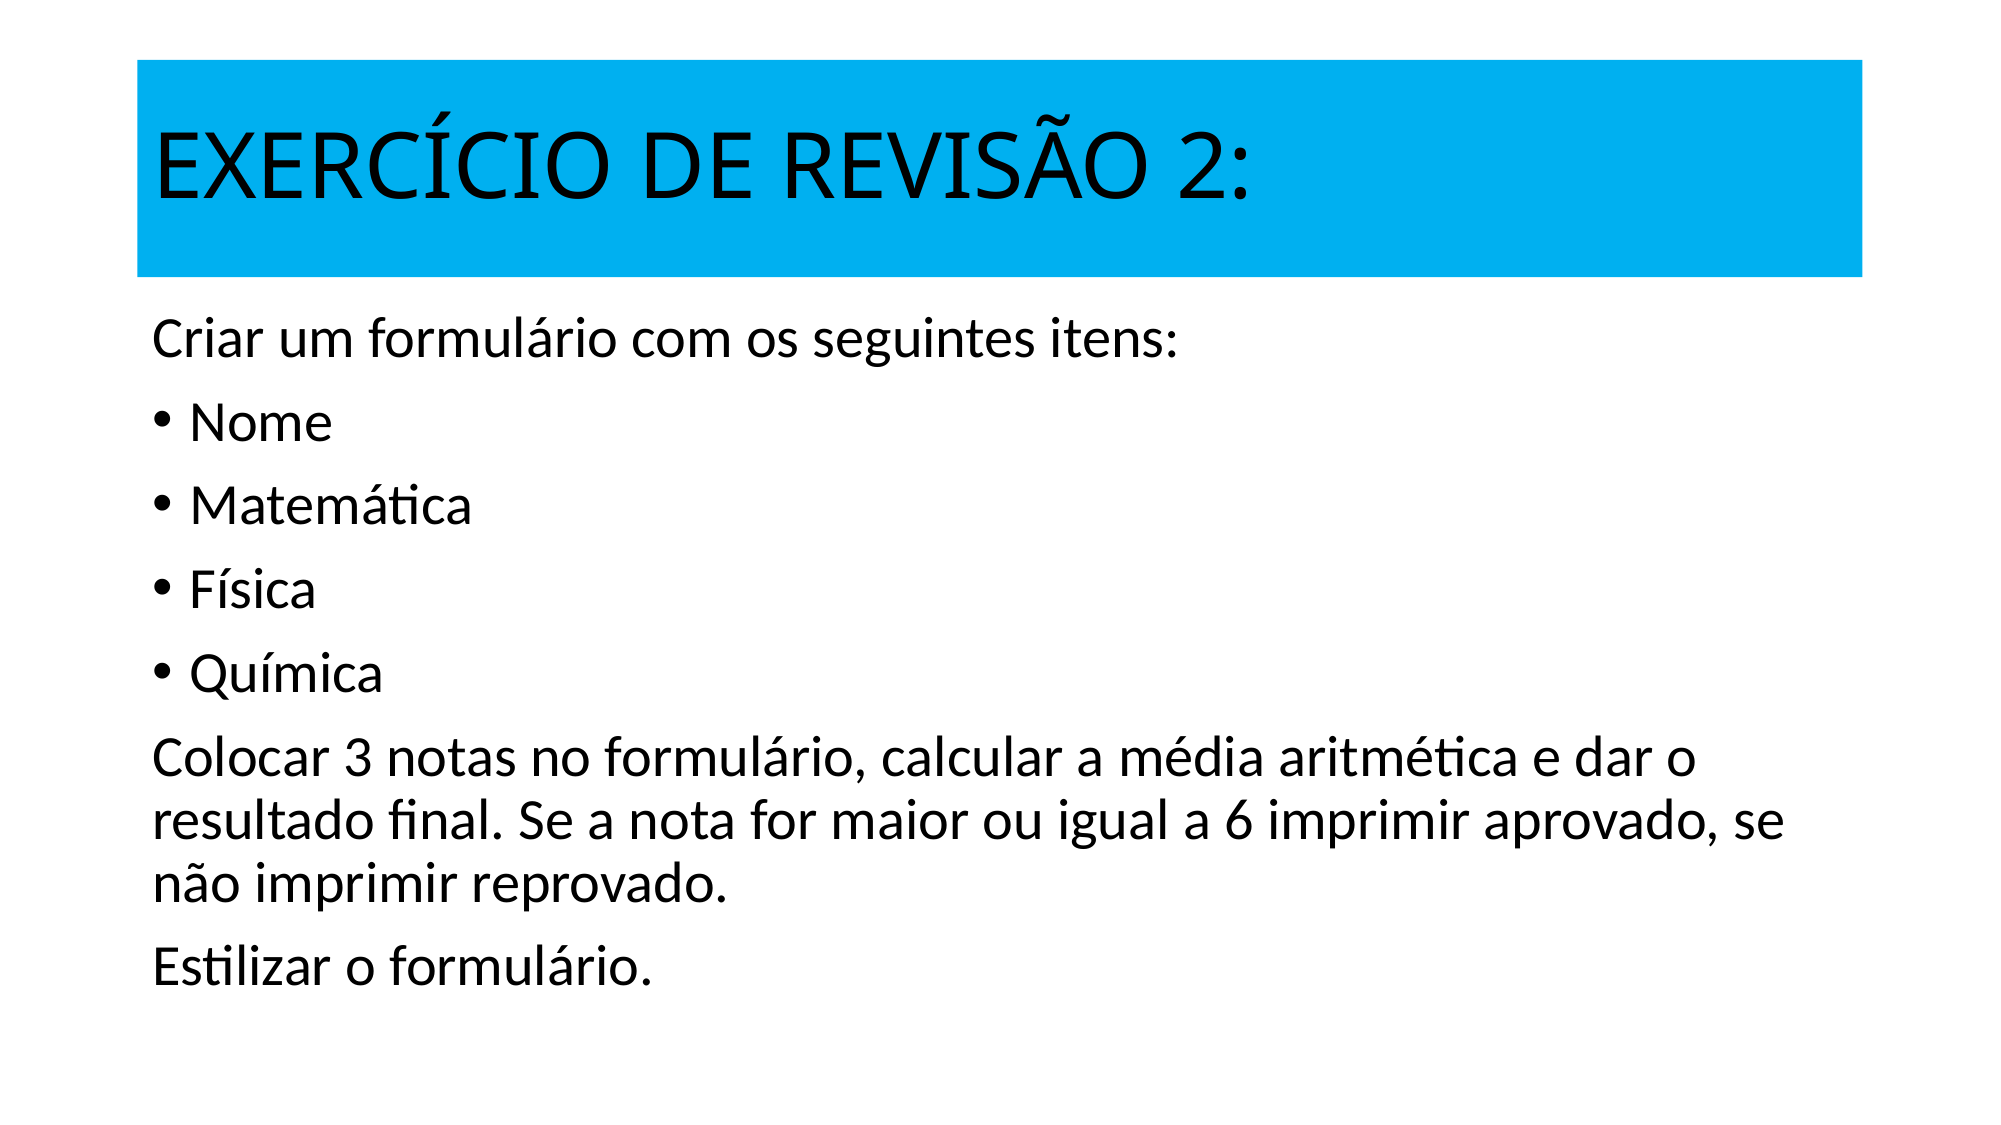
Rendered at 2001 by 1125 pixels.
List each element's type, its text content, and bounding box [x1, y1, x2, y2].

list Criar um formulário com os seguintes itens: Nome Matemática Física Química Colocar 3 notas no formulário, calcular a média aritmética e dar o resultado final. Se a nota for maior ou igual a 6 imprimir aprovado, se não imprimir reprovado. Estilizar o formulário. [137, 299, 1863, 1014]
title EXERCÍCIO DE REVISÃO 2: [137, 59, 1863, 278]
